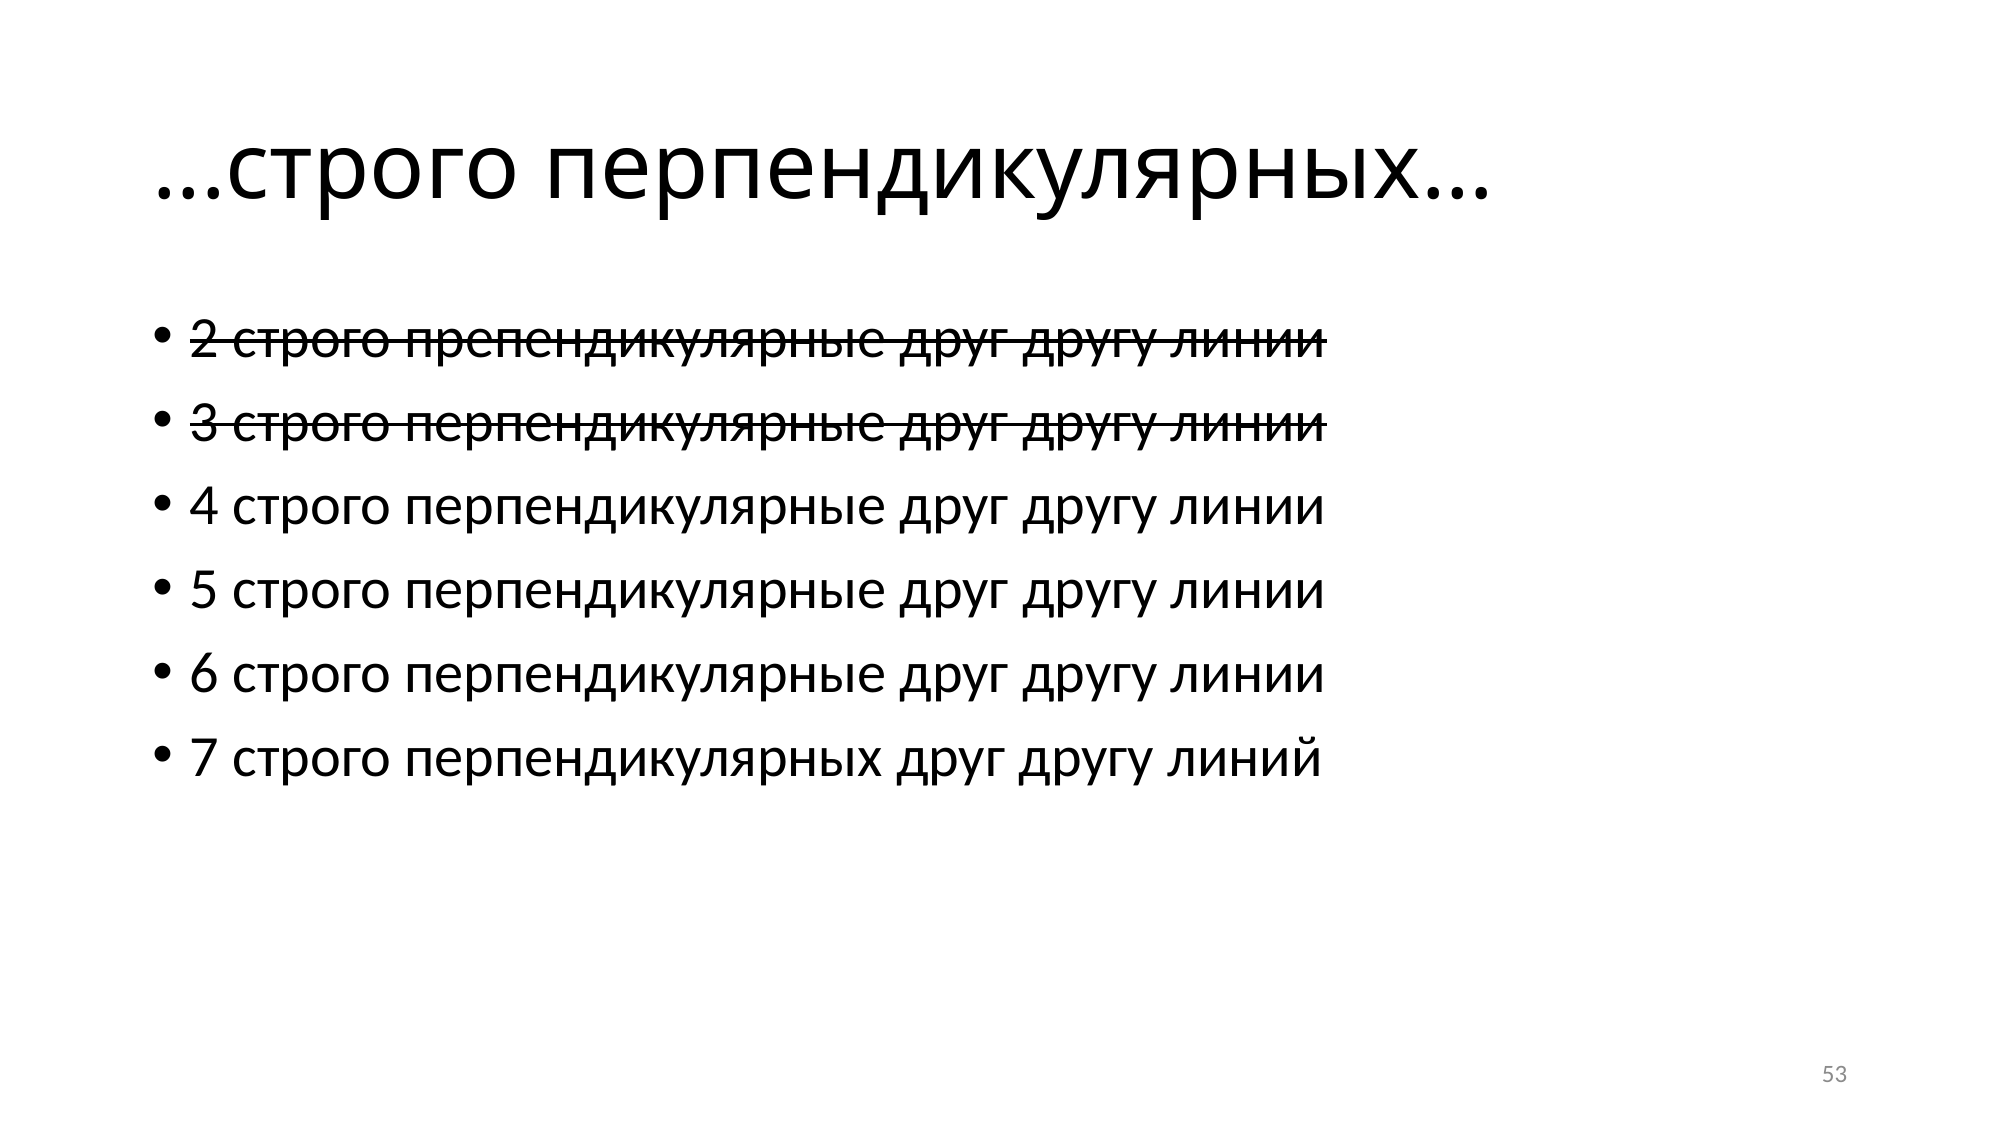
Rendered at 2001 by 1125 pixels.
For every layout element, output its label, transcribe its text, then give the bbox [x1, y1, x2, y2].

slide_number 53 [1412, 1042, 1863, 1103]
list 2 строго препендикулярные друг другу линии 3 строго перпендикулярные друг другу линии 4 строго перпендикулярные друг другу линии 5 строго перпендикулярные друг другу линии 6 строго перпендикулярные друг другу линии 7 строго перпендикулярных друг другу линий [137, 299, 1863, 1014]
title ...строго перпендикулярных… [137, 59, 1863, 278]
